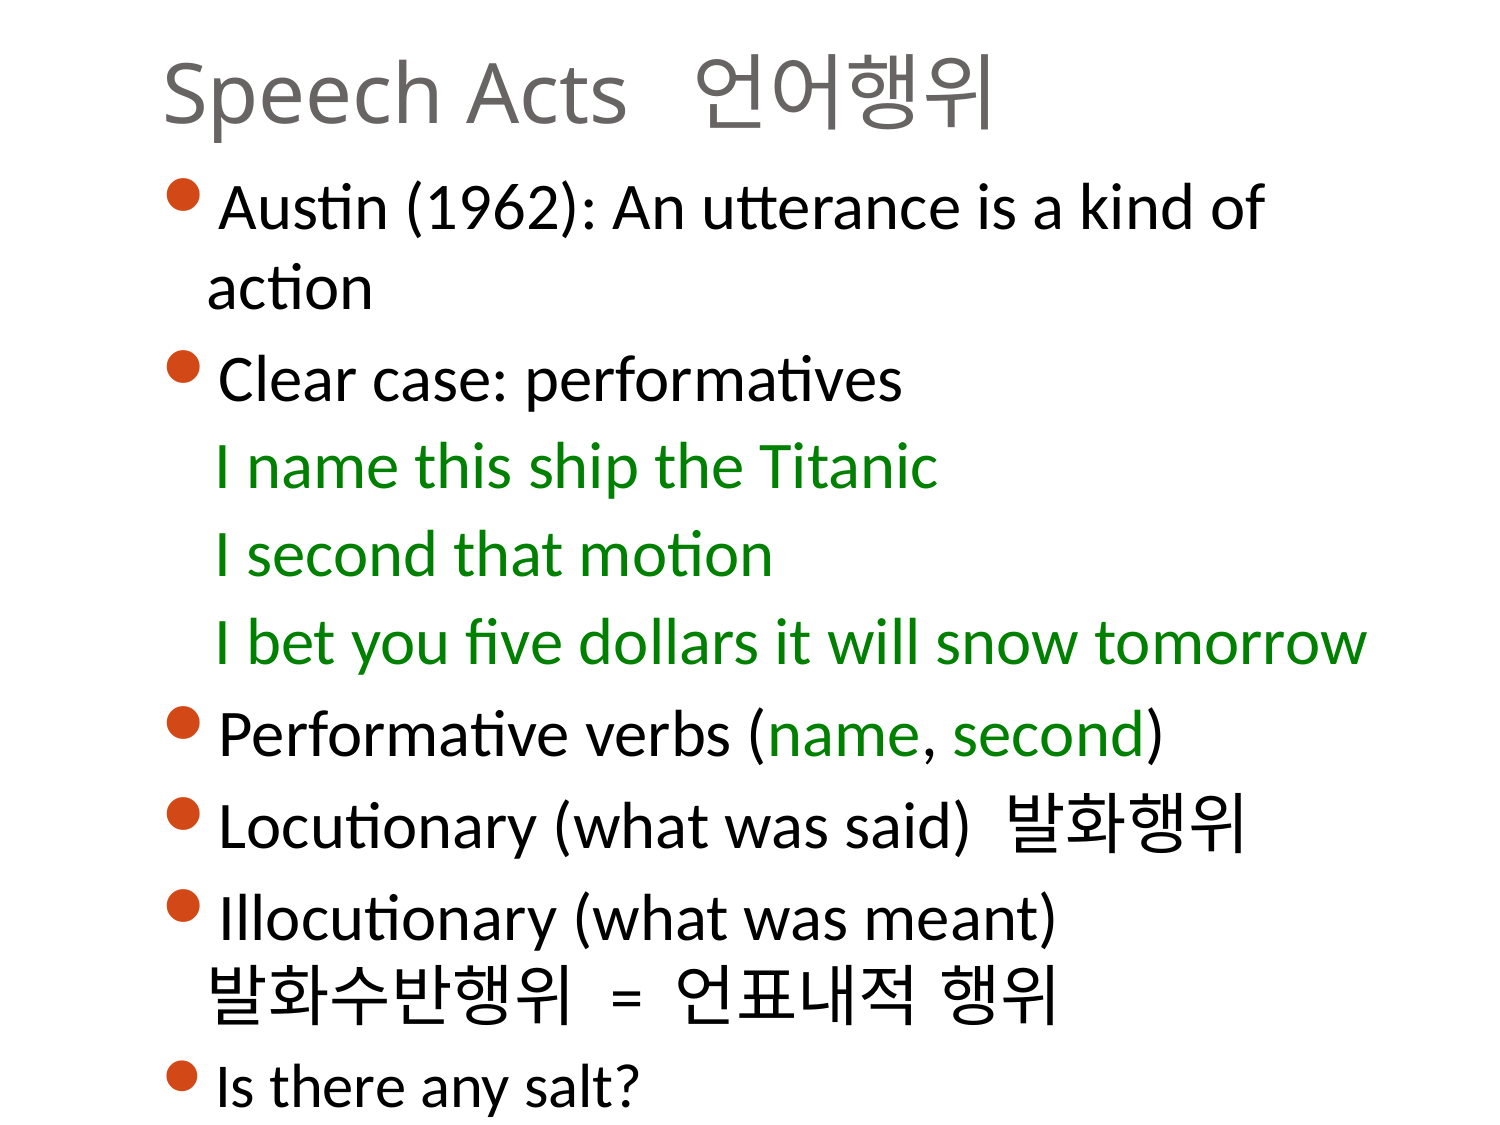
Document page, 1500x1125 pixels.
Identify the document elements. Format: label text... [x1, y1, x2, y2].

list Austin (1962): An utterance is a kind of action Clear case: performatives I name this ship the Titanic I second that motion I bet you five dollars it will snow tomorrow Performative verbs (name, second) Locutionary (what was said) 발화행위 Illocutionary (what was meant) 발화수반행위 = 언표내적 행위 Is there any salt? [146, 154, 1423, 943]
title Speech Acts 언어행위 [146, 0, 1423, 154]
